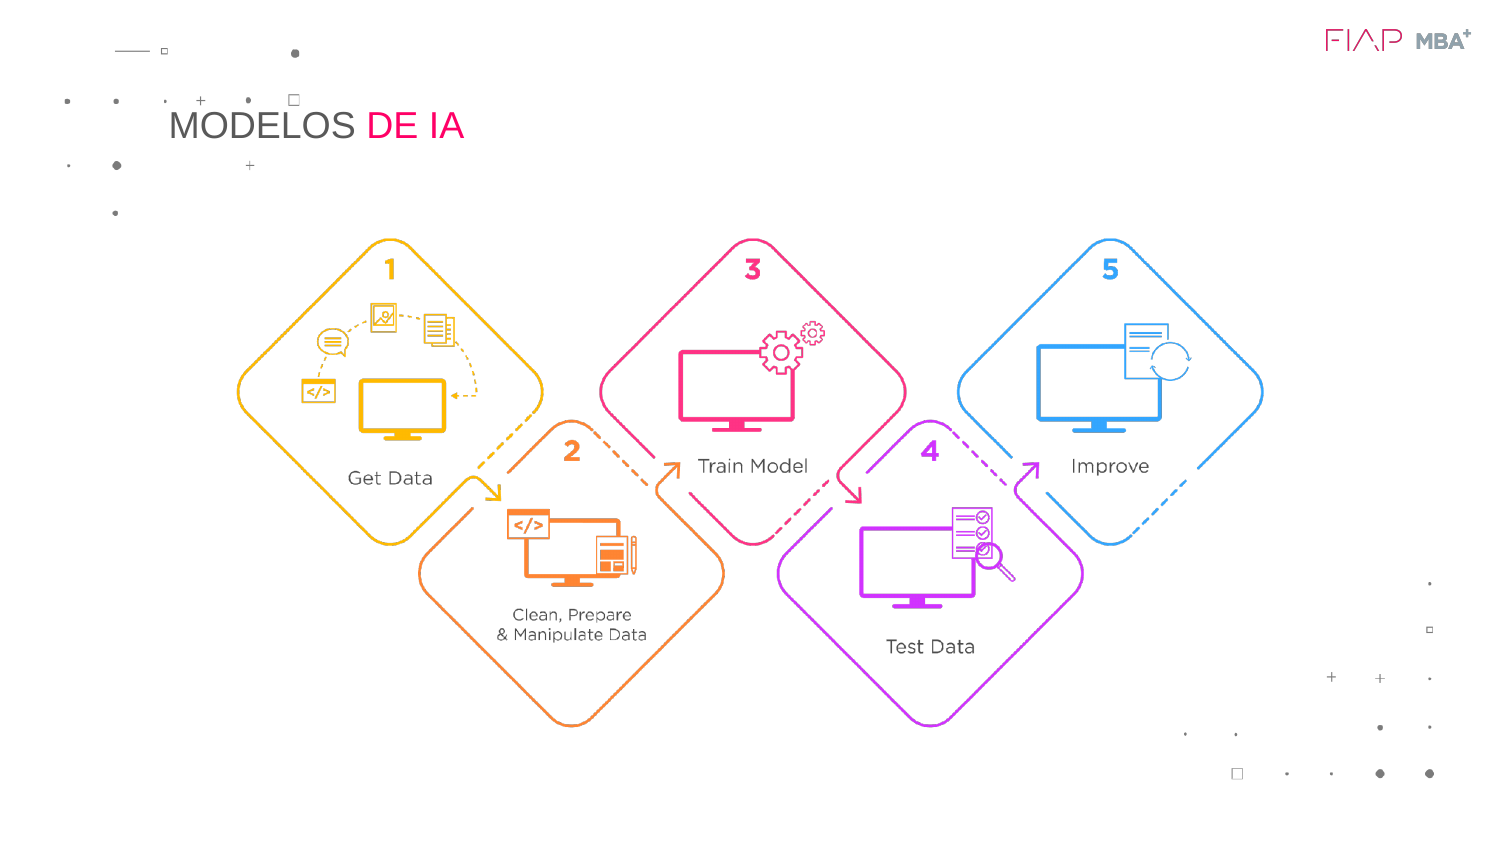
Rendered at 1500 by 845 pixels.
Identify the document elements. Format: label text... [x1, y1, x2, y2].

text_box MODELOS DE IA [153, 93, 1347, 154]
picture [0, 0, 1500, 844]
